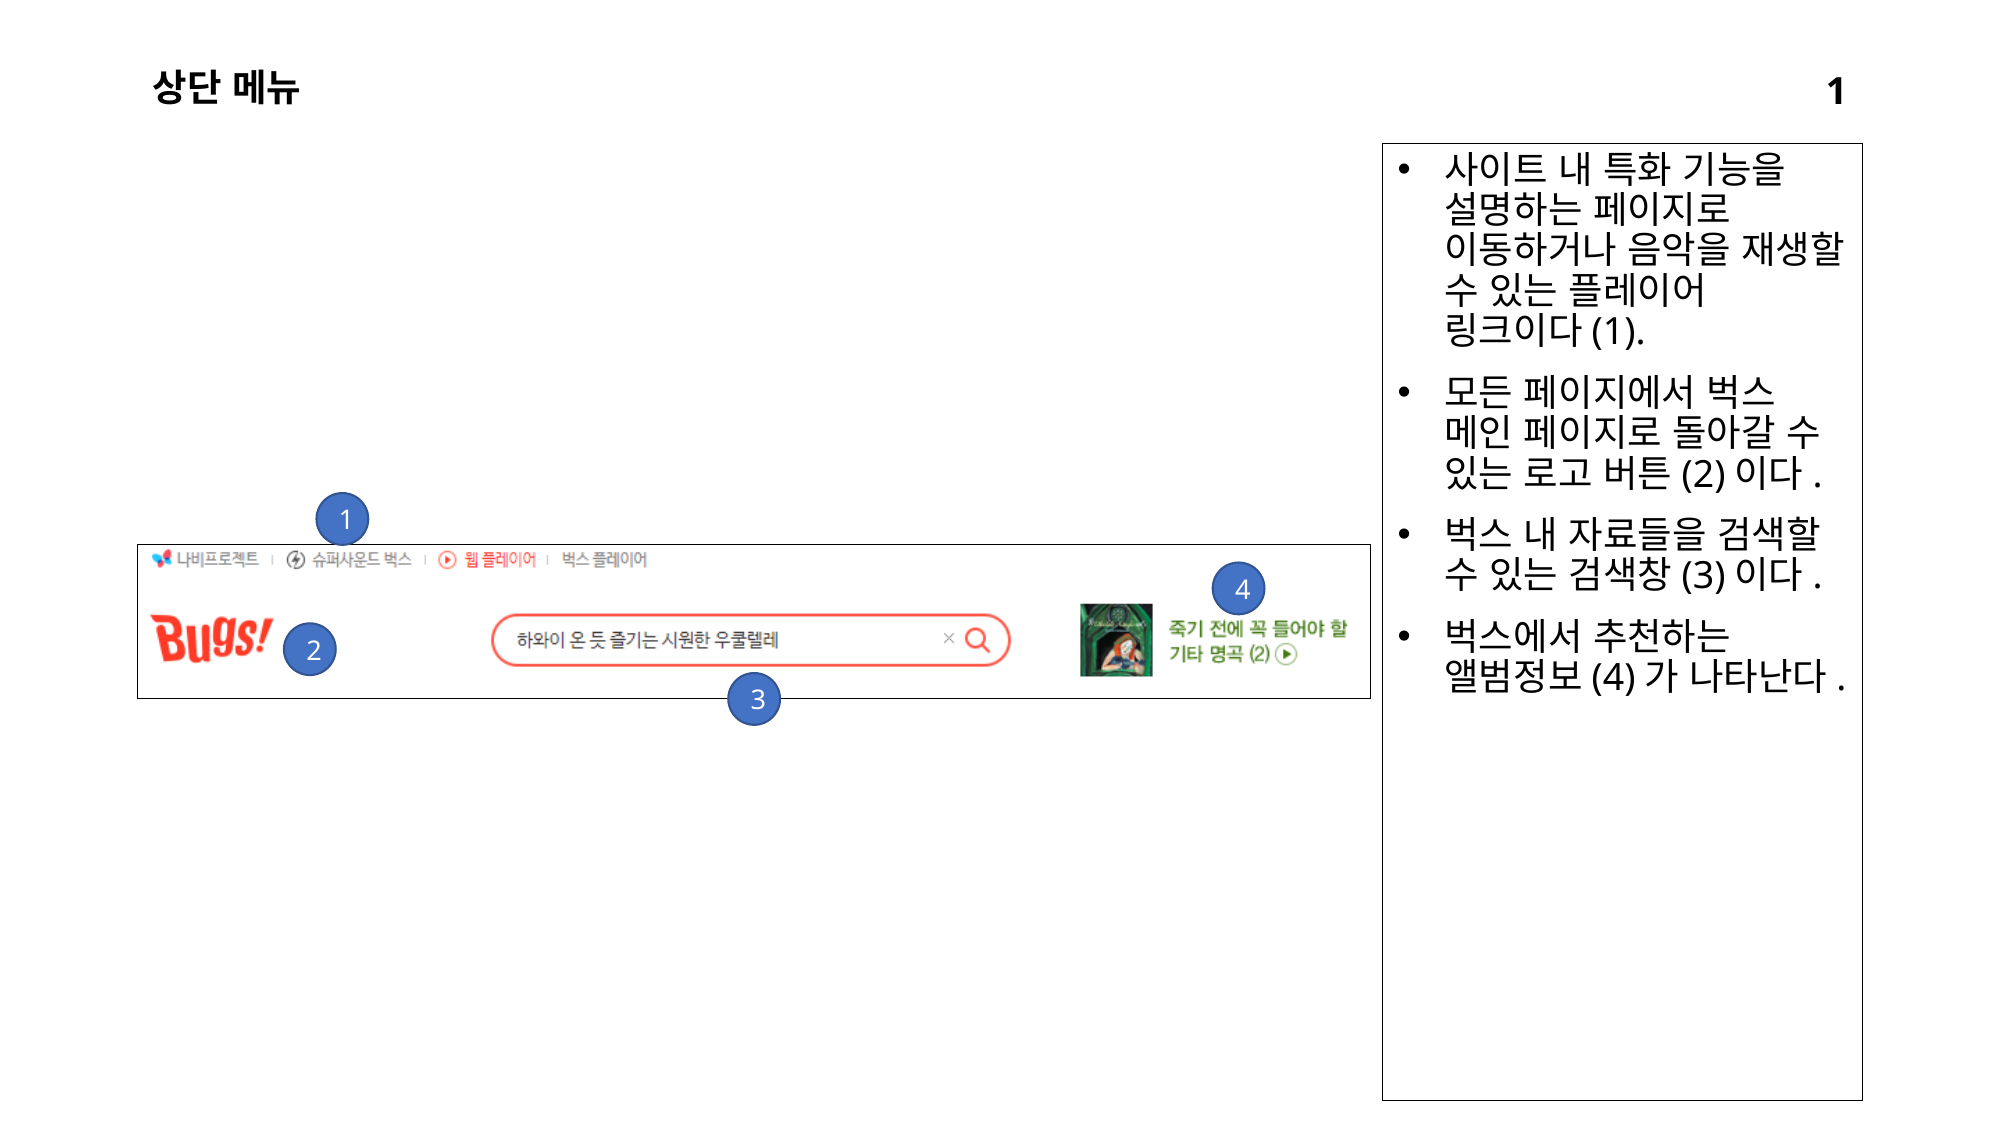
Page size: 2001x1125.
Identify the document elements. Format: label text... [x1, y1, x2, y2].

title 상단 메뉴 [137, 59, 999, 120]
text_box 1 [315, 492, 370, 544]
text_box 3 [727, 699, 782, 726]
list 1 [999, 59, 1863, 120]
list 사이트 내 특화 기능을 설명하는 페이지로 이동하거나 음악을 재생할 수 있는 플레이어 링크이다(1). 모든 페이지에서 벅스 메인 페이지로 돌아갈 수 있는 로고 버튼(2)이다. 벅스 내 자료들을 검색할 수 있는 검색창(3)이다. 벅스에서 추천하는 앨범정보(4)가 나타난다. [1382, 143, 1863, 1101]
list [137, 544, 1371, 699]
